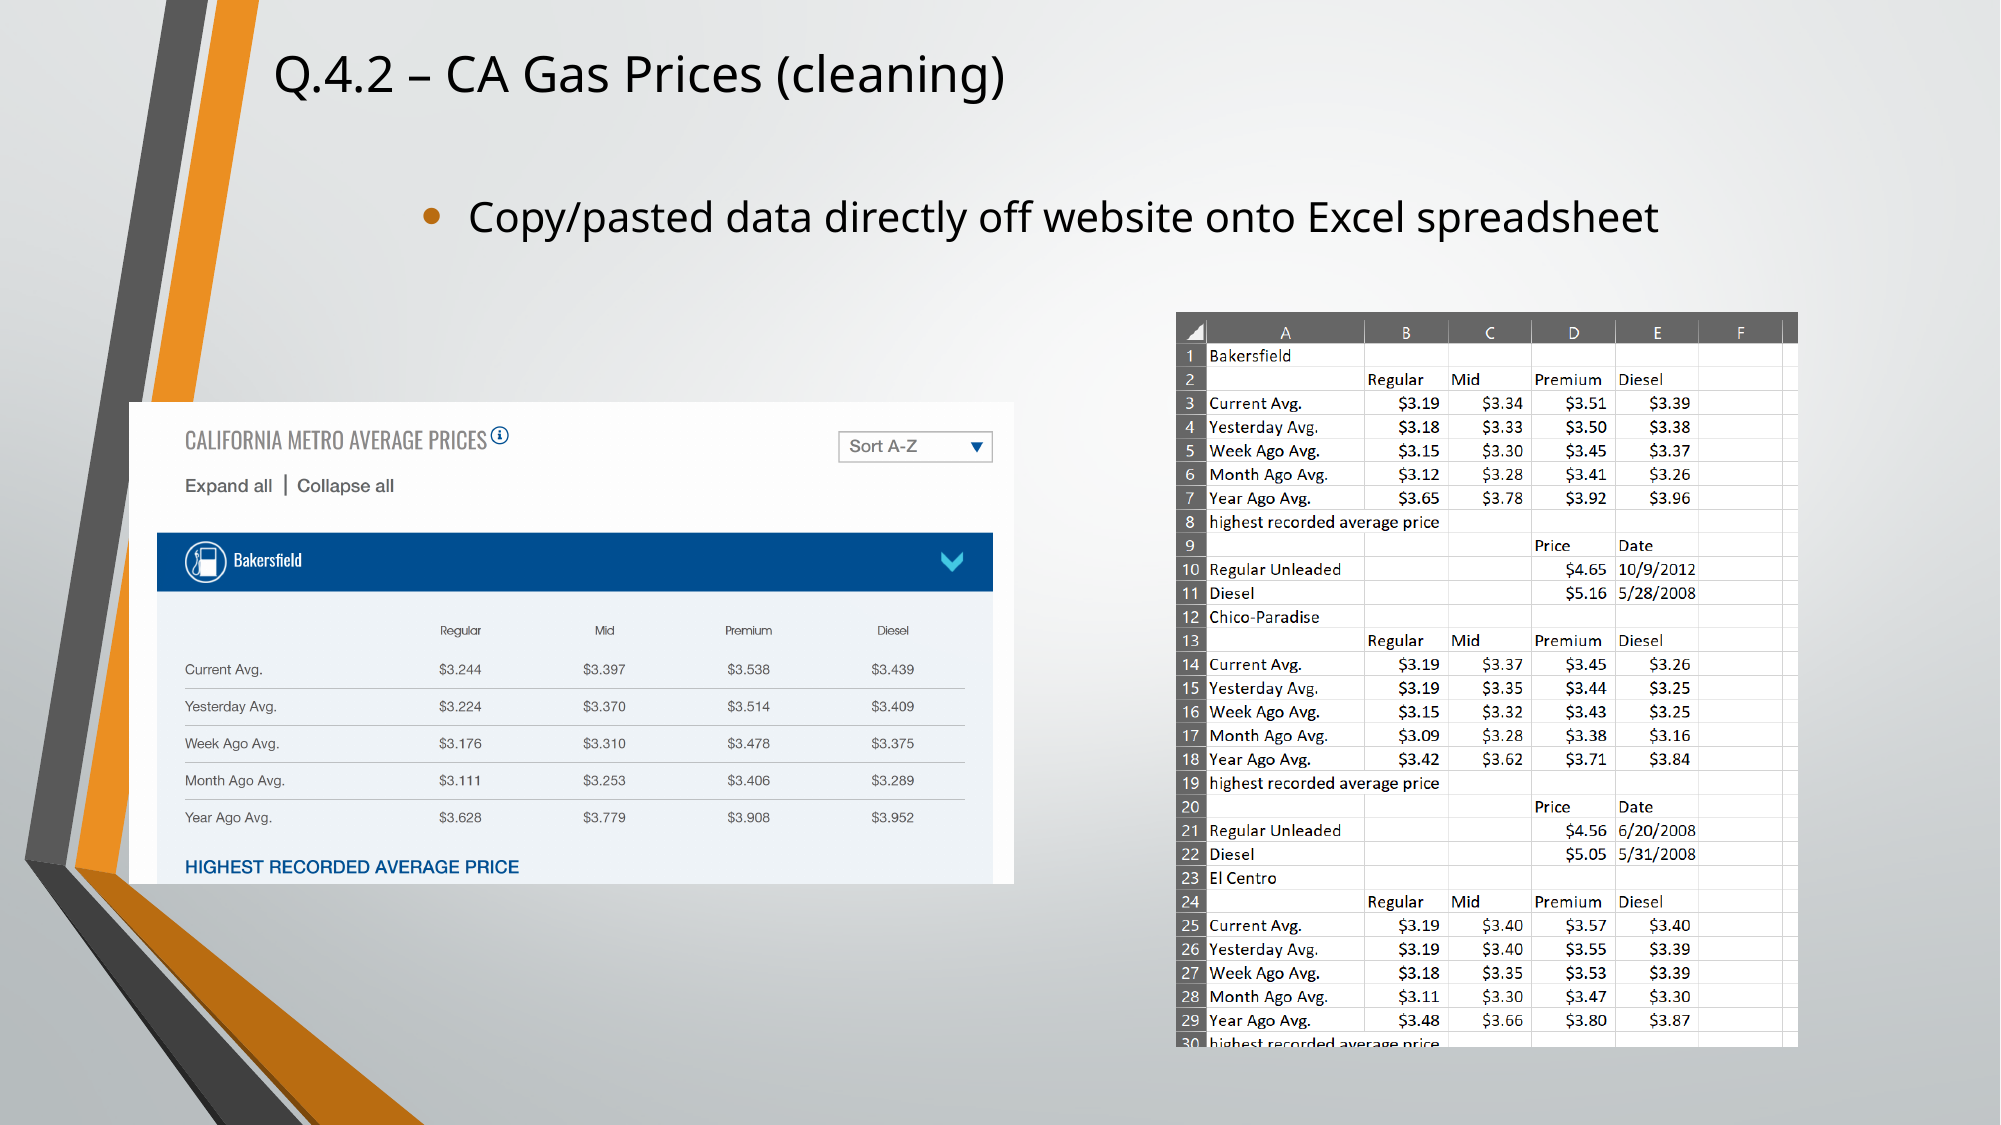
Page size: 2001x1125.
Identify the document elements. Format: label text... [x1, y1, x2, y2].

picture [128, 402, 1015, 884]
list Copy/pasted data directly off website onto Excel spreadsheet [406, 118, 1720, 313]
title Q.4.2 – CA Gas Prices (cleaning) [258, 26, 1903, 119]
picture [1175, 312, 1798, 1048]
